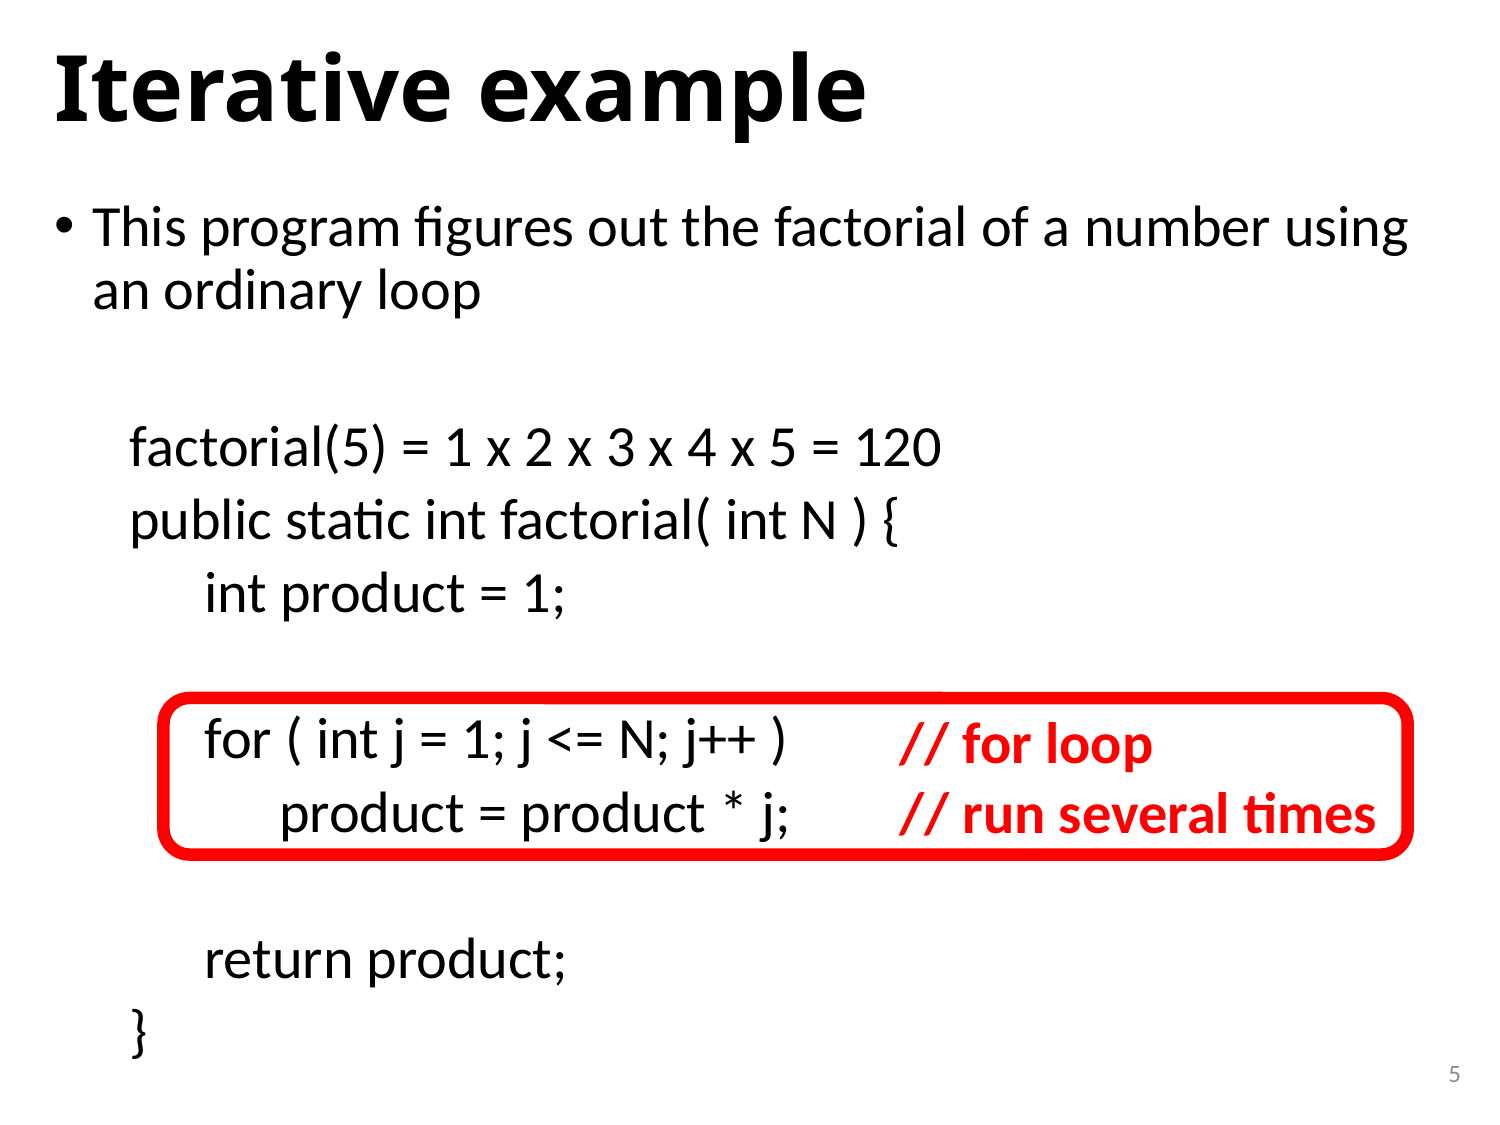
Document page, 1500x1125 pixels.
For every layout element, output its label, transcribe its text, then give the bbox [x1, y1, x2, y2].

text_box [162, 696, 1409, 856]
text_box // for loop // run several times [884, 698, 1393, 853]
slide_number 5 [1138, 1042, 1477, 1103]
list This program figures out the factorial of a number using an ordinary loop factorial(5) = 1 x 2 x 3 x 4 x 5 = 120 public static int factorial( int N ) { int product = 1; for ( int j = 1; j <= N; j++ ) product = product * j; return product; } [39, 188, 1461, 1085]
title Iterative example [39, 22, 1461, 161]
